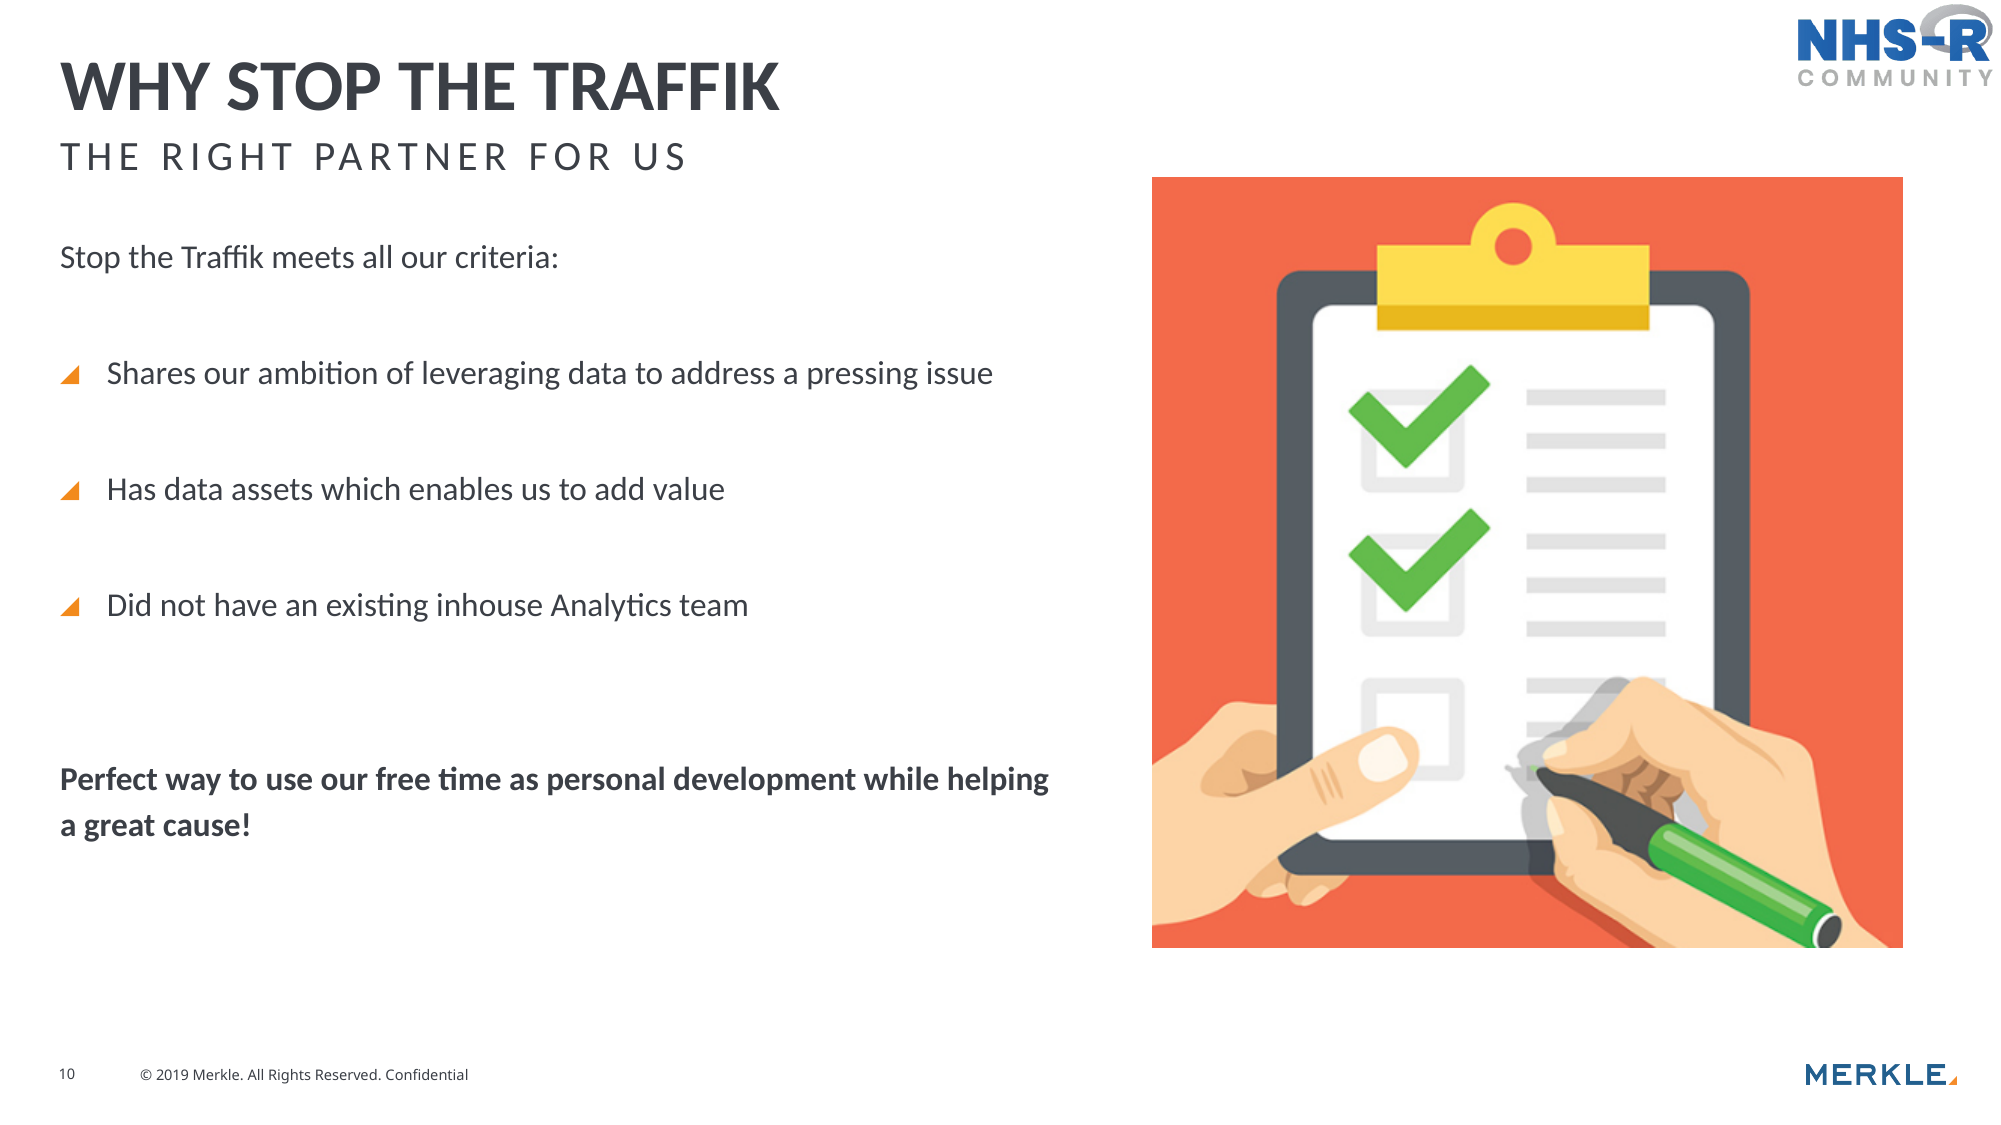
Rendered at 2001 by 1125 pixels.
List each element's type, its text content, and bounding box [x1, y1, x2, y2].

picture [1152, 177, 1903, 948]
list The right partner for us [45, 135, 1957, 188]
list Stop the Traffik meets all our criteria: Shares our ambition of leveraging data to address a pressing issue Has data assets which enables us to add value Did not have an existing inhouse Analytics team Perfect way to use our free time as personal development while helping a great cause! [45, 200, 1112, 1044]
picture [1806, 1064, 1957, 1085]
title Why stop the traffik [45, 39, 1957, 135]
picture [1788, 1, 2000, 88]
